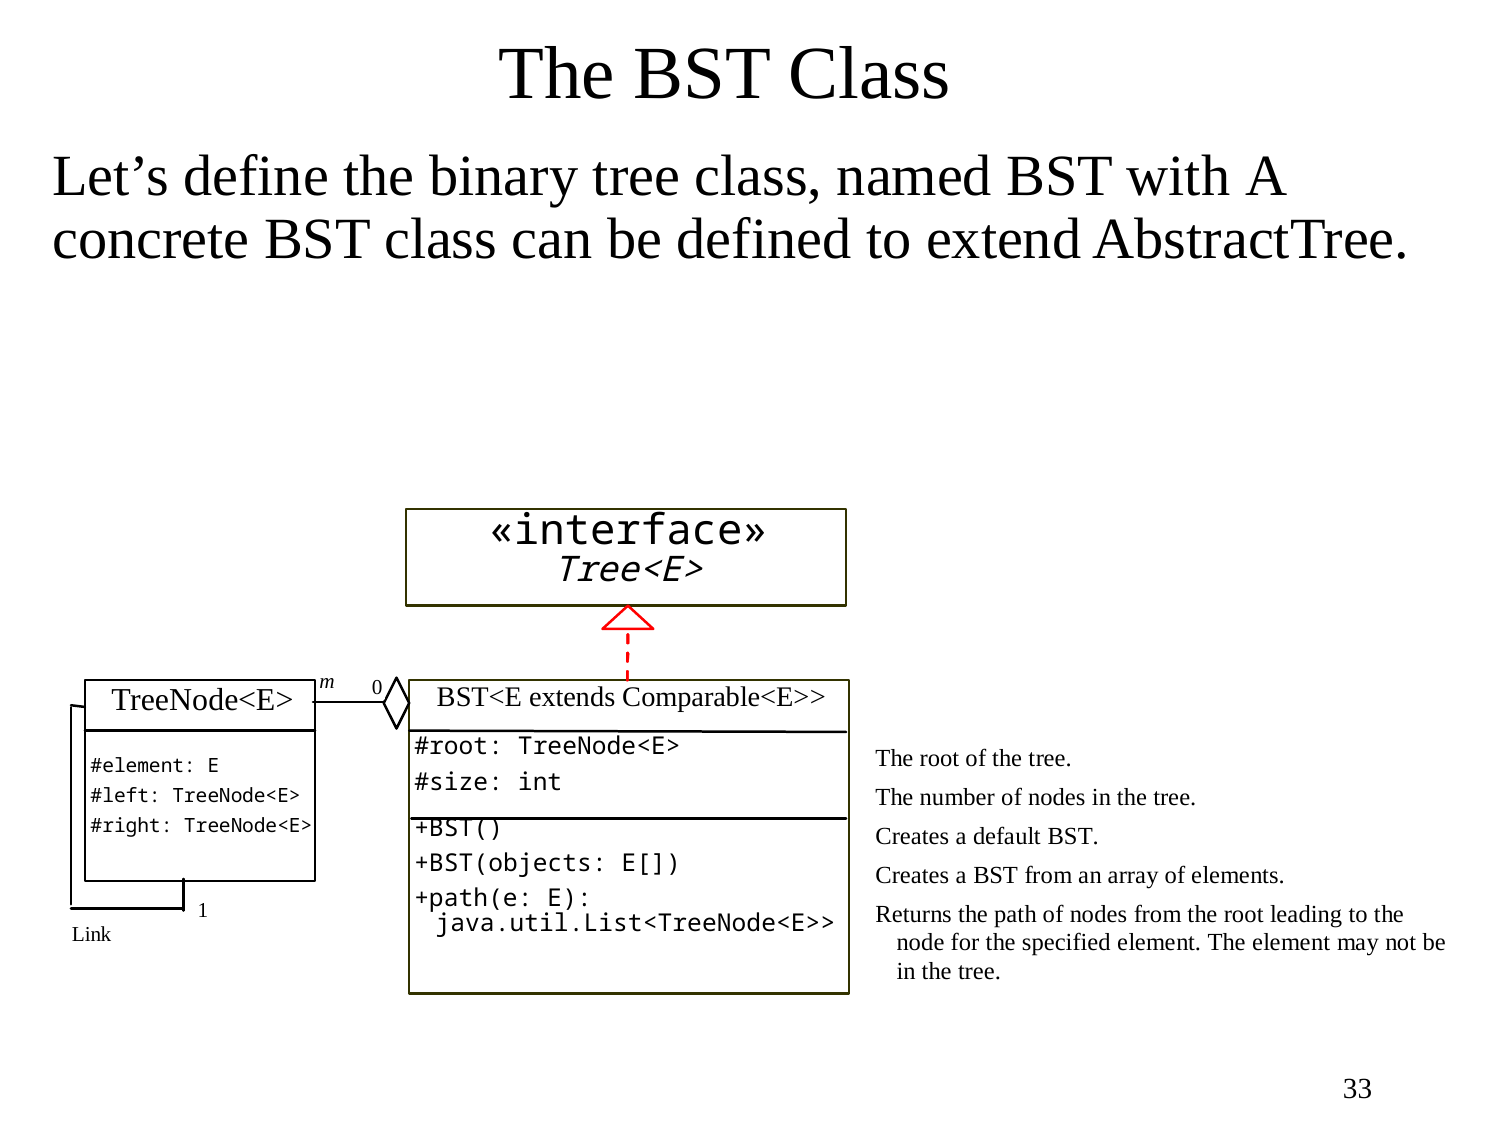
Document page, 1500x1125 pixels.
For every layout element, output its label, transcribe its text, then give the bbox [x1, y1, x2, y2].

slide_number 33 [1074, 1049, 1388, 1125]
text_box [37, 497, 1467, 1006]
text_box Let’s define the binary tree class, named BST with A concrete BST class can be defined to extend AbstractTree. [37, 137, 1463, 285]
title The BST Class [0, 24, 1450, 113]
